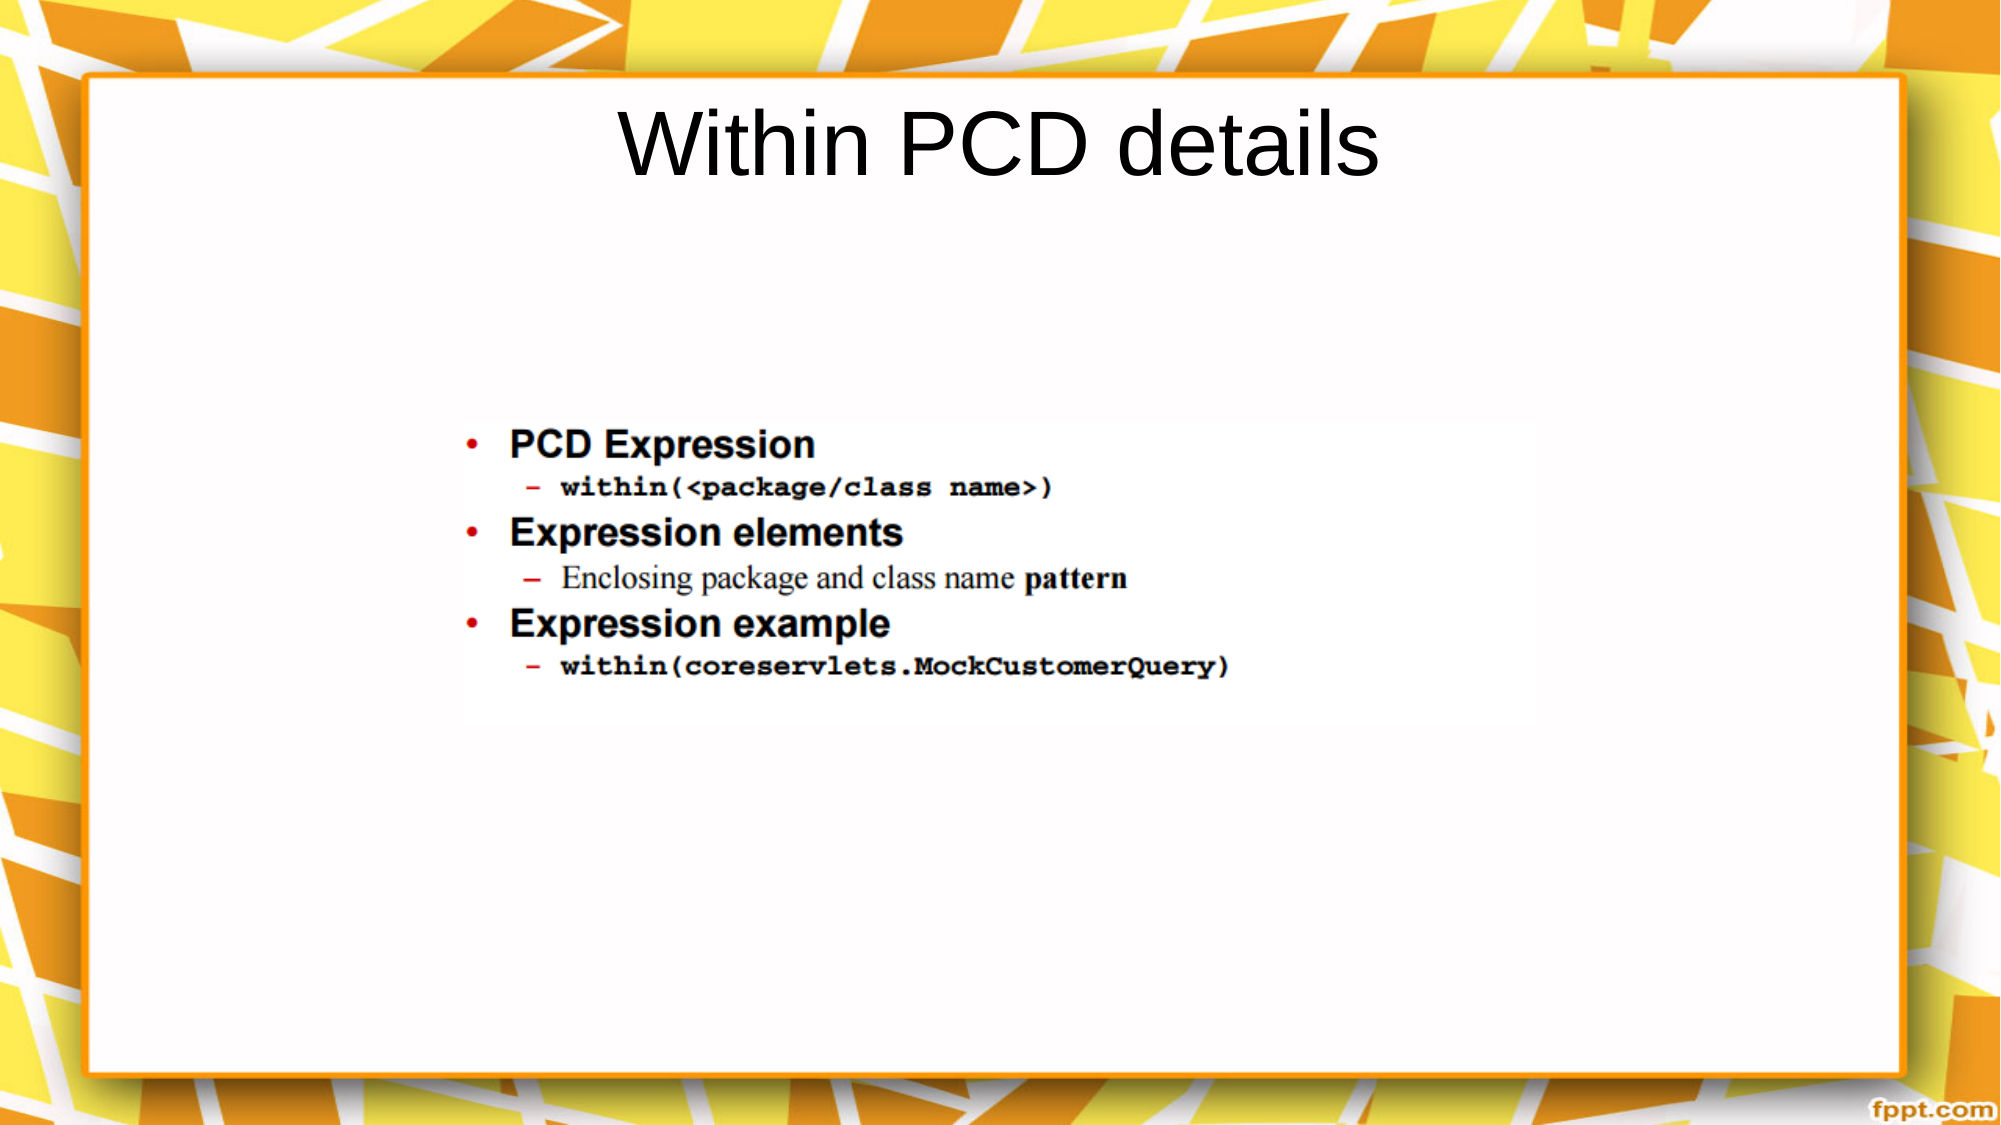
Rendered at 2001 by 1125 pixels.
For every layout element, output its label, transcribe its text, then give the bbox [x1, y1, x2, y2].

title Within PCD details [99, 45, 1900, 233]
picture [0, 0, 2001, 1125]
